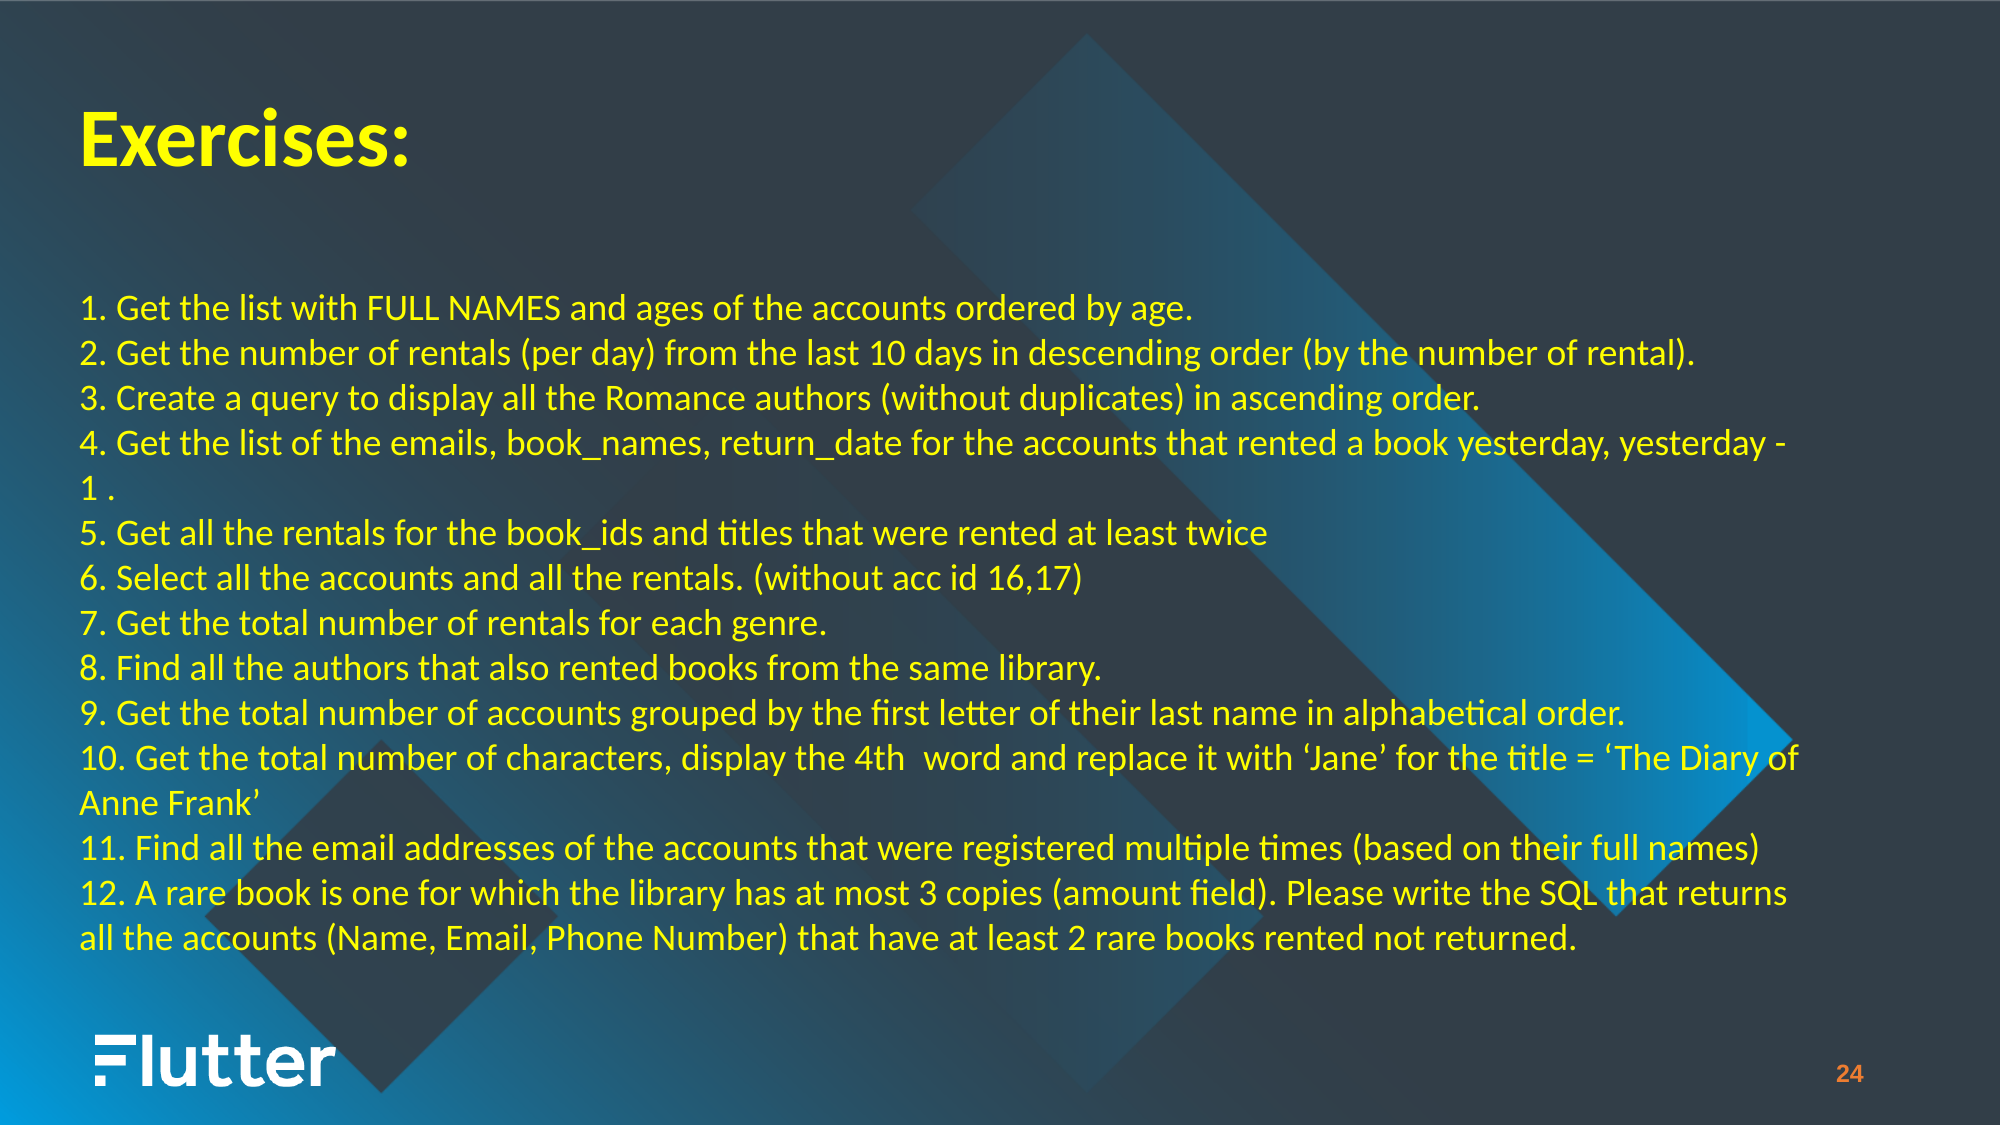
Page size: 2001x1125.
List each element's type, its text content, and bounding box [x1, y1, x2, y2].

picture [0, 0, 2000, 1125]
text_box Exercises: 1. Get the list with FULL NAMES and ages of the accounts ordered by age. 2. Get the number of rentals (per day) from the last 10 days in descending order (by the number of rental). 3. Create a query to display all the Romance authors (without duplicates) in ascending order. 4. Get the list of the emails, book_names, return_date for the accounts that rented a book yesterday, yesterday -1 . 5. Get all the rentals for the book_ids and titles that were rented at least twice 6. Select all the accounts and all the rentals. (without acc id 16,17) 7. Get the total number of rentals for each genre. 8. Find all the authors that also rented books from the same library. 9. Get the total number of accounts grouped by the first letter of their last name in alphabetical order. 10. Get the total number of characters, display the 4th word and replace it with ‘Jane’ for the title = ‘The Diary of Anne Frank’ 11. Find all the email addresses of the accounts that were registered multiple times (based on their full names) 12. A rare book is one for which the library has at most 3 copies (amount field). Please write the SQL that returns all the accounts (Name, Email, Phone Number) that have at least 2 rare books rented not returned. [64, 75, 1844, 1125]
